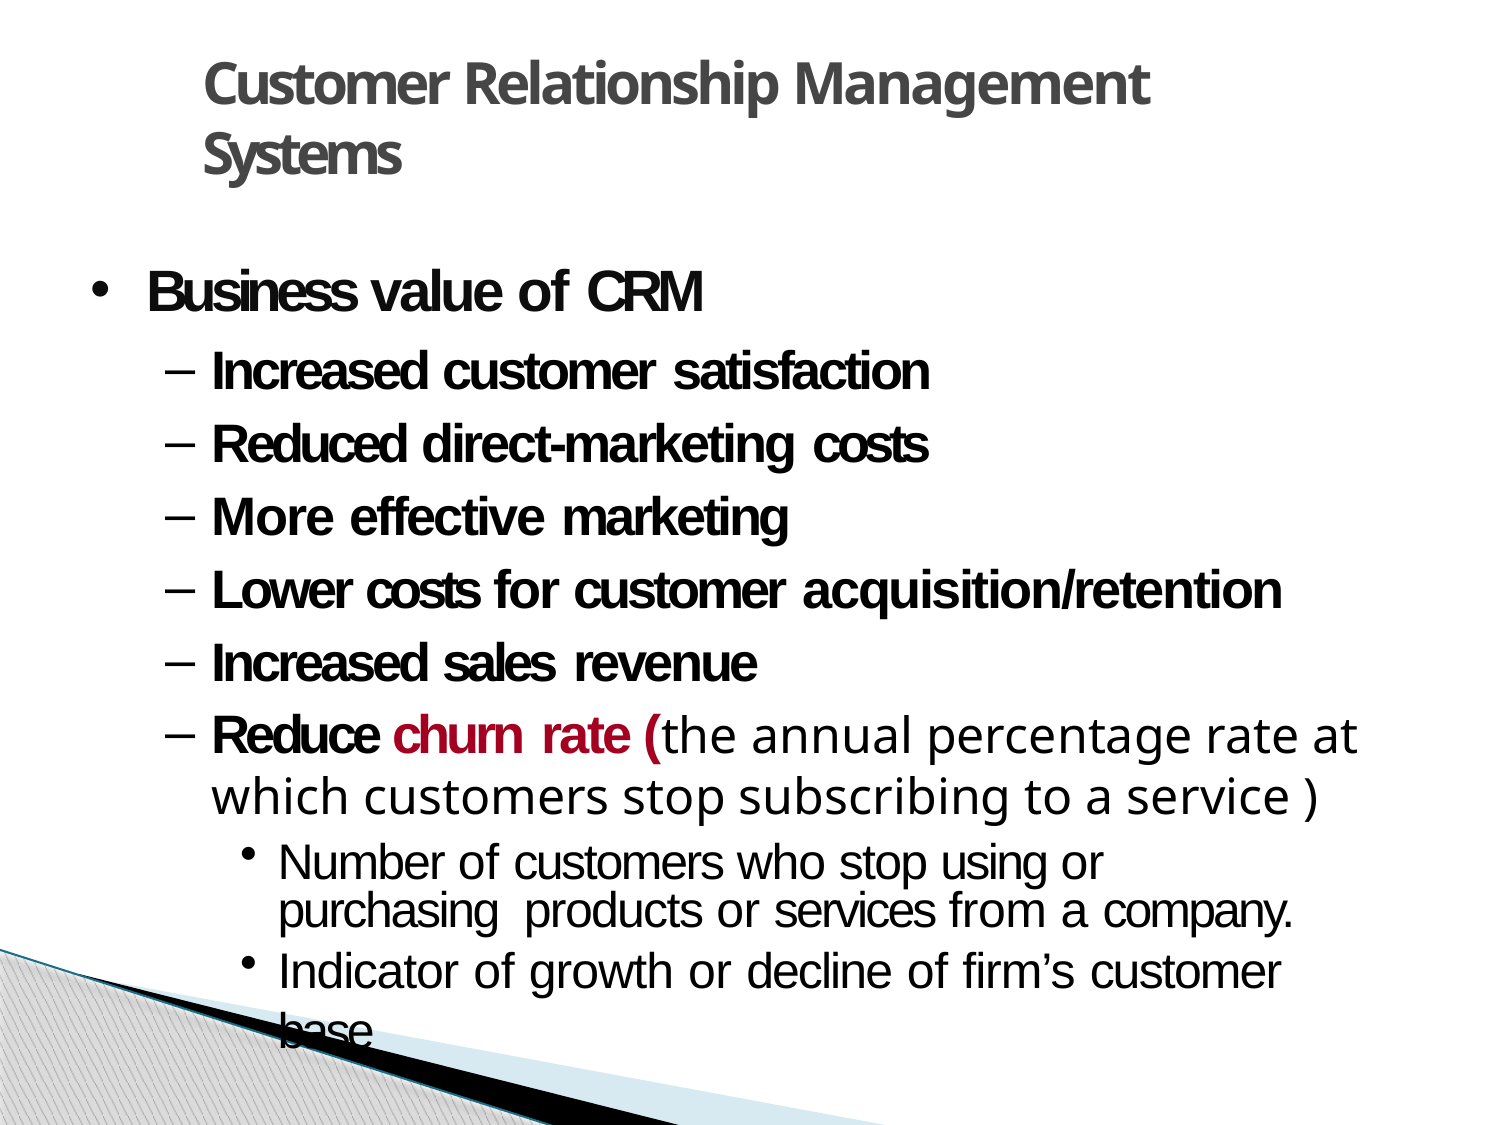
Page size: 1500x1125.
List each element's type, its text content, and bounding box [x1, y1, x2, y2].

title Customer Relationship Management Systems [200, 20, 1300, 211]
text_box Business value of CRM Increased customer satisfaction Reduced direct-marketing costs More effective marketing Lower costs for customer acquisition/retention Increased sales revenue Reduce churn rate (the annual percentage rate at which customers stop subscribing to a service ) Number of customers who stop using or purchasing products or services from a company. Indicator of growth or decline of firm’s customer base [87, 238, 1367, 1058]
